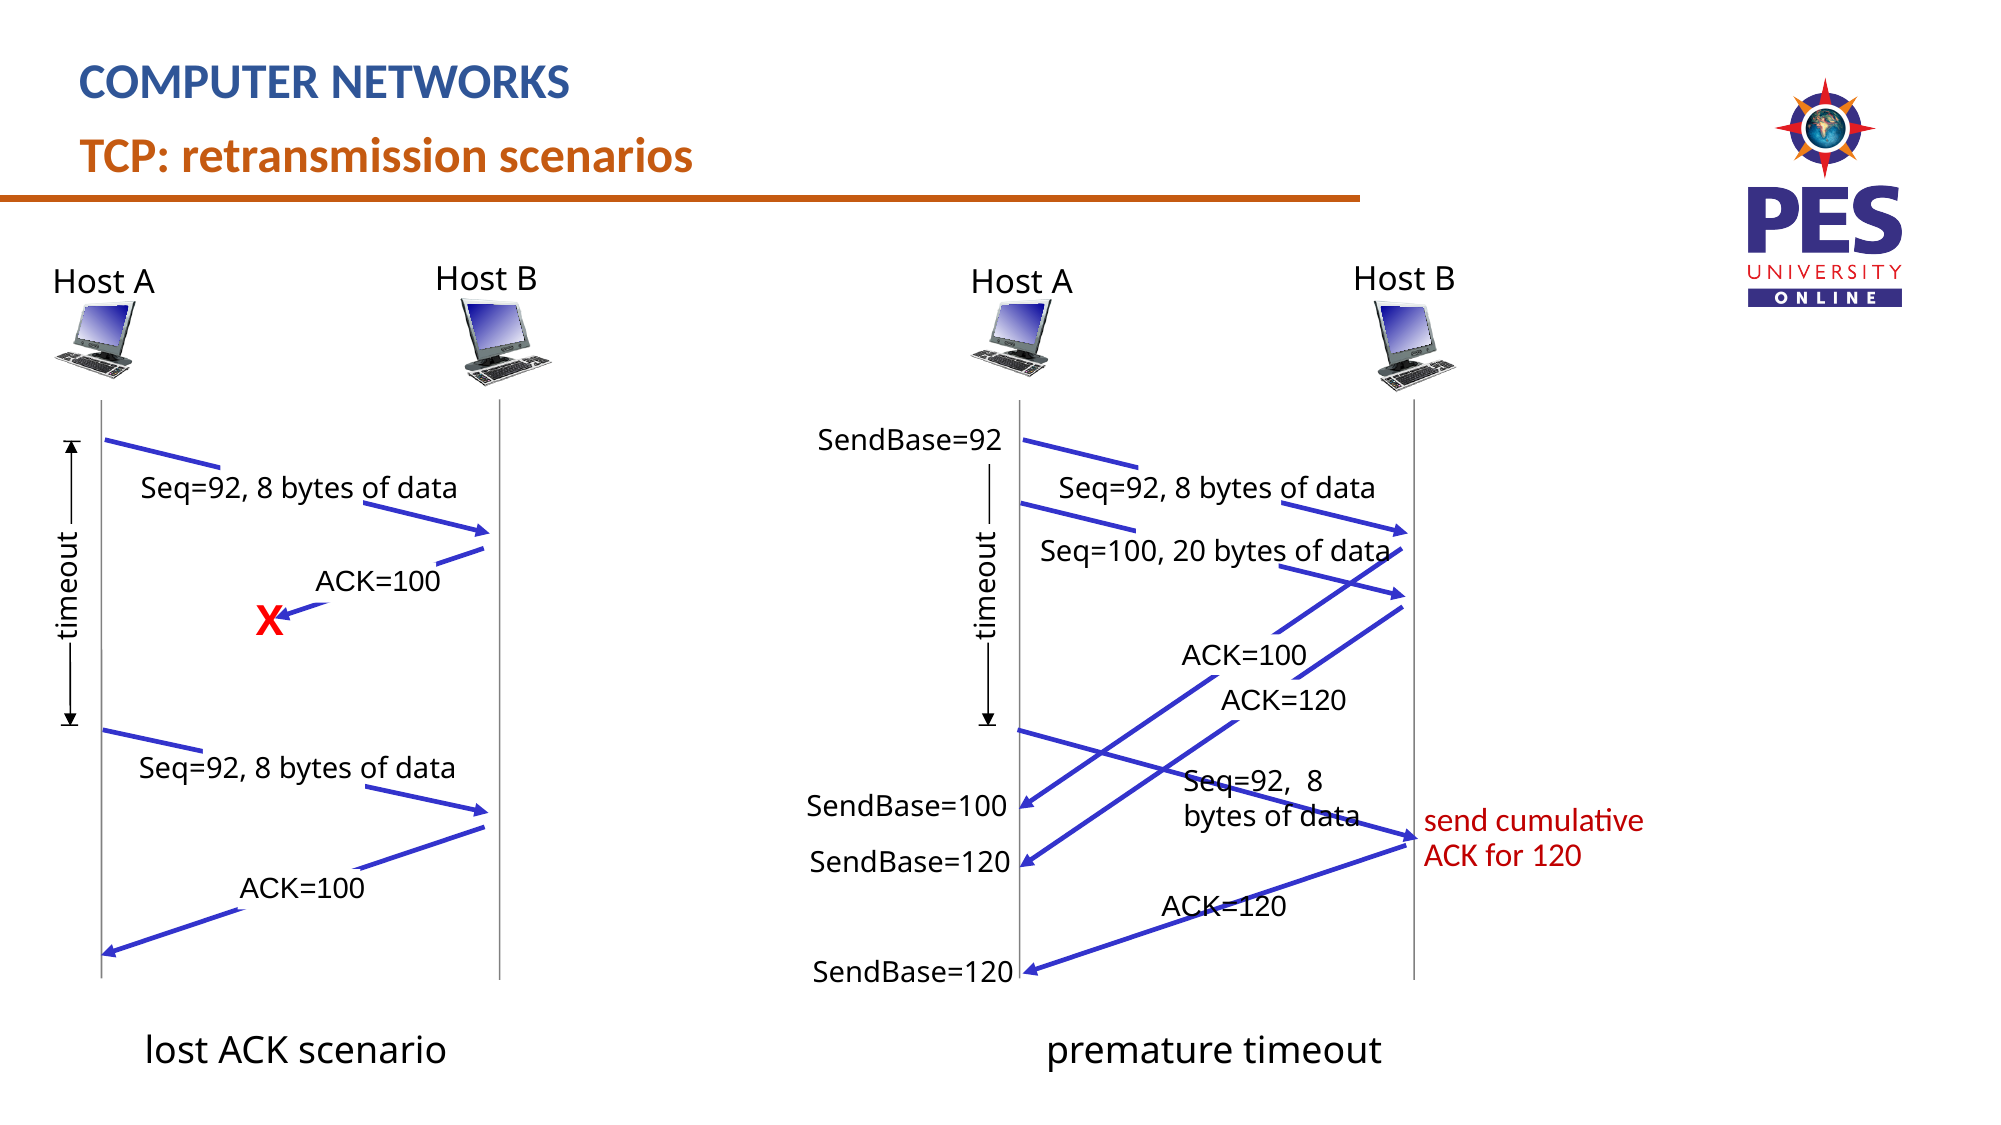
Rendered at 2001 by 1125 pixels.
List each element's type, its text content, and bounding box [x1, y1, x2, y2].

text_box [100, 826, 485, 956]
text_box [806, 414, 1408, 597]
picture [1748, 76, 1902, 307]
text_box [795, 779, 1023, 886]
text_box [34, 297, 138, 385]
text_box Host B [419, 249, 553, 305]
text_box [1371, 296, 1476, 399]
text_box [950, 295, 1054, 383]
text_box Host A [37, 252, 170, 308]
text_box Host A [955, 252, 1088, 308]
text_box lost ACK scenario [129, 1018, 463, 1079]
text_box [1022, 845, 1407, 974]
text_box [1403, 729, 1418, 840]
text_box COMPUTER NETWORKS [64, 41, 1295, 117]
text_box Host B [1338, 249, 1471, 305]
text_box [104, 439, 490, 534]
text_box send cumulative ACK for 120 [1409, 794, 1667, 882]
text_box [1018, 597, 1403, 868]
text_box premature timeout [1031, 1018, 1398, 1079]
text_box SendBase=120 [797, 946, 1029, 997]
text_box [958, 597, 1018, 728]
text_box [40, 440, 106, 728]
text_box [457, 294, 574, 394]
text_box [240, 548, 484, 652]
text_box TCP: retransmission scenarios [64, 115, 1378, 191]
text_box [102, 728, 489, 813]
